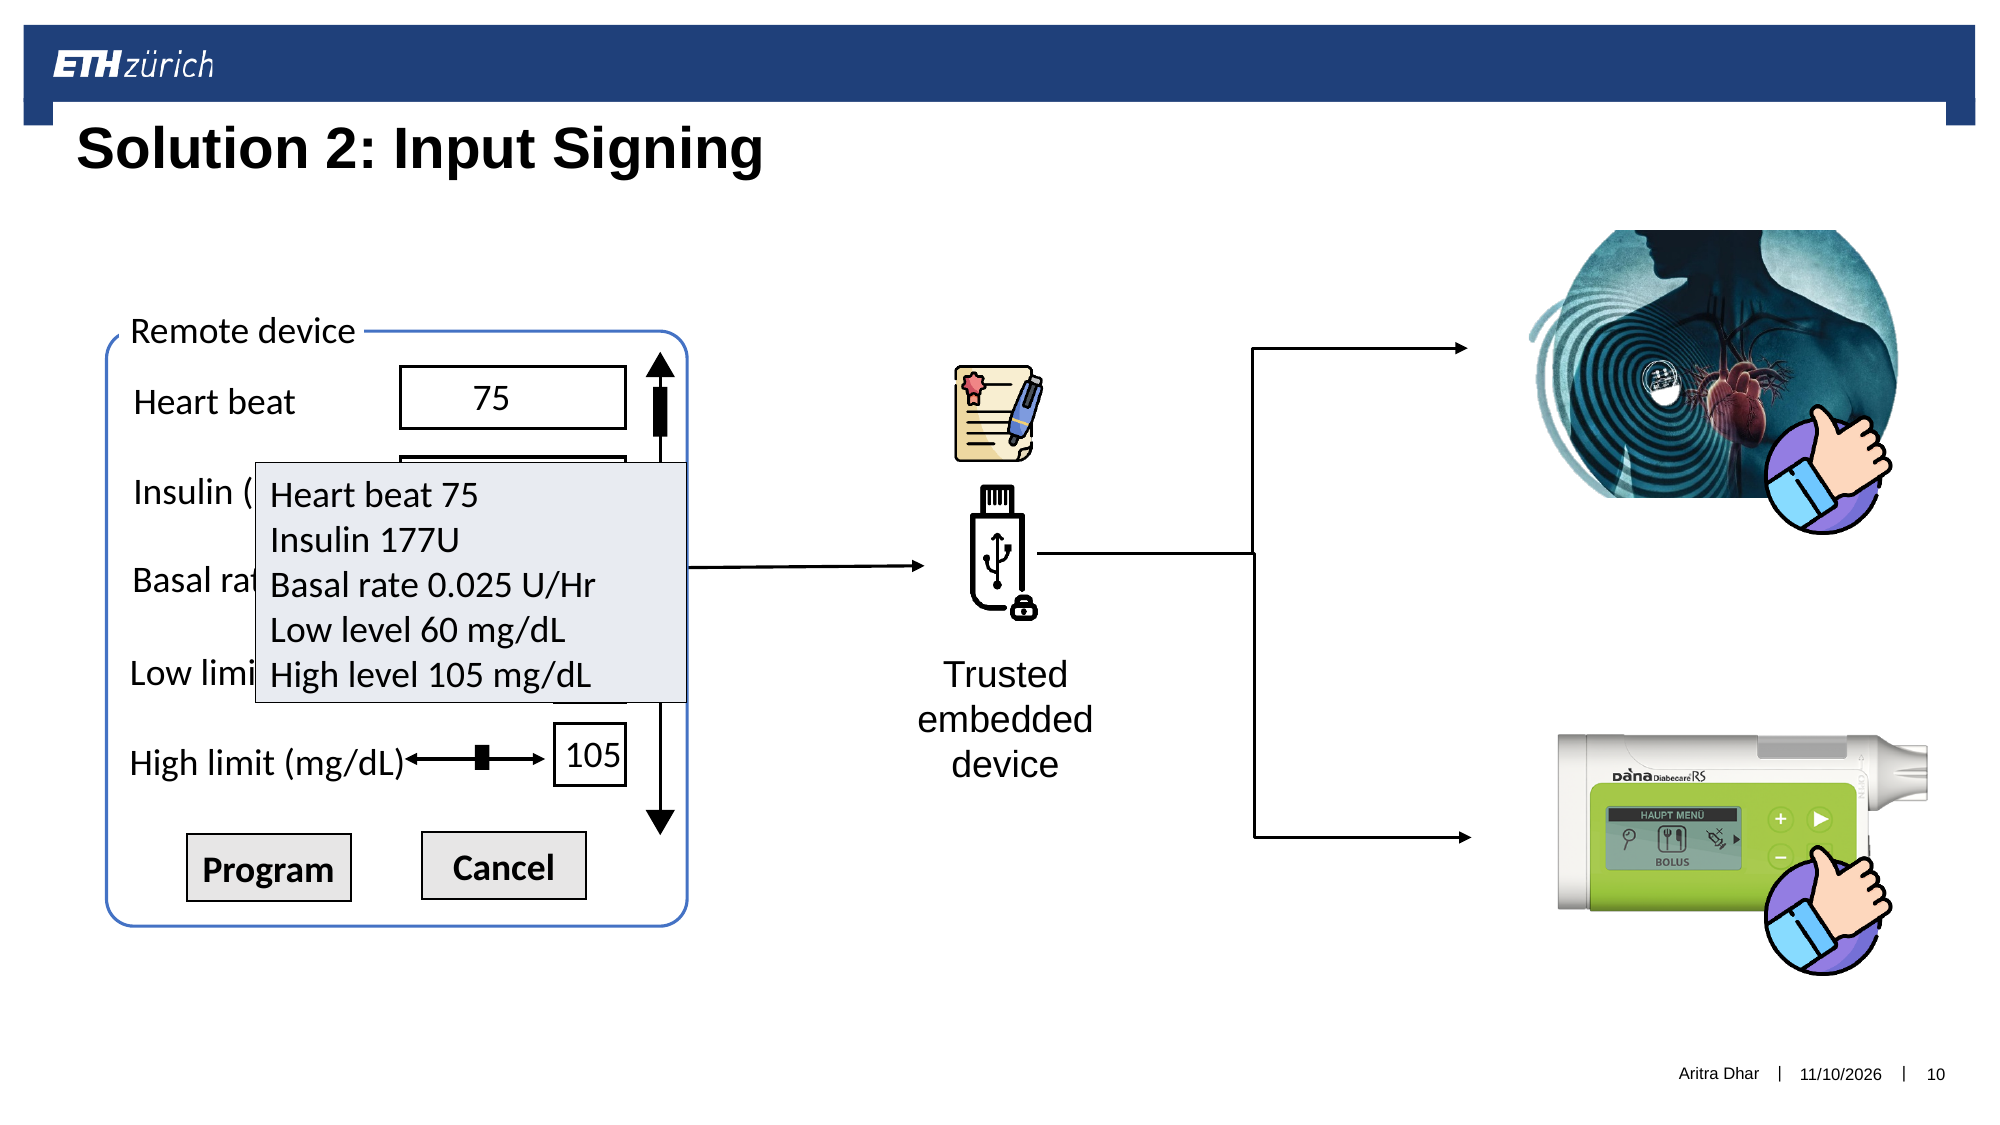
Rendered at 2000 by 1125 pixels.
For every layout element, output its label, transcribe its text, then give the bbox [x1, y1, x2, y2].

slide_number 10 [1906, 1034, 1966, 1112]
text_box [1037, 553, 1472, 838]
footer Aritra Dhar [999, 1034, 1760, 1111]
title Solution 2: Input Signing [53, 101, 1946, 262]
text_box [1037, 347, 1469, 553]
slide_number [1790, 1034, 1892, 1112]
picture [968, 483, 1037, 621]
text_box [106, 298, 688, 927]
picture [1555, 729, 1931, 977]
text_box Trusted embedded device [868, 642, 1032, 793]
picture [950, 365, 1047, 462]
picture [1528, 229, 1927, 536]
